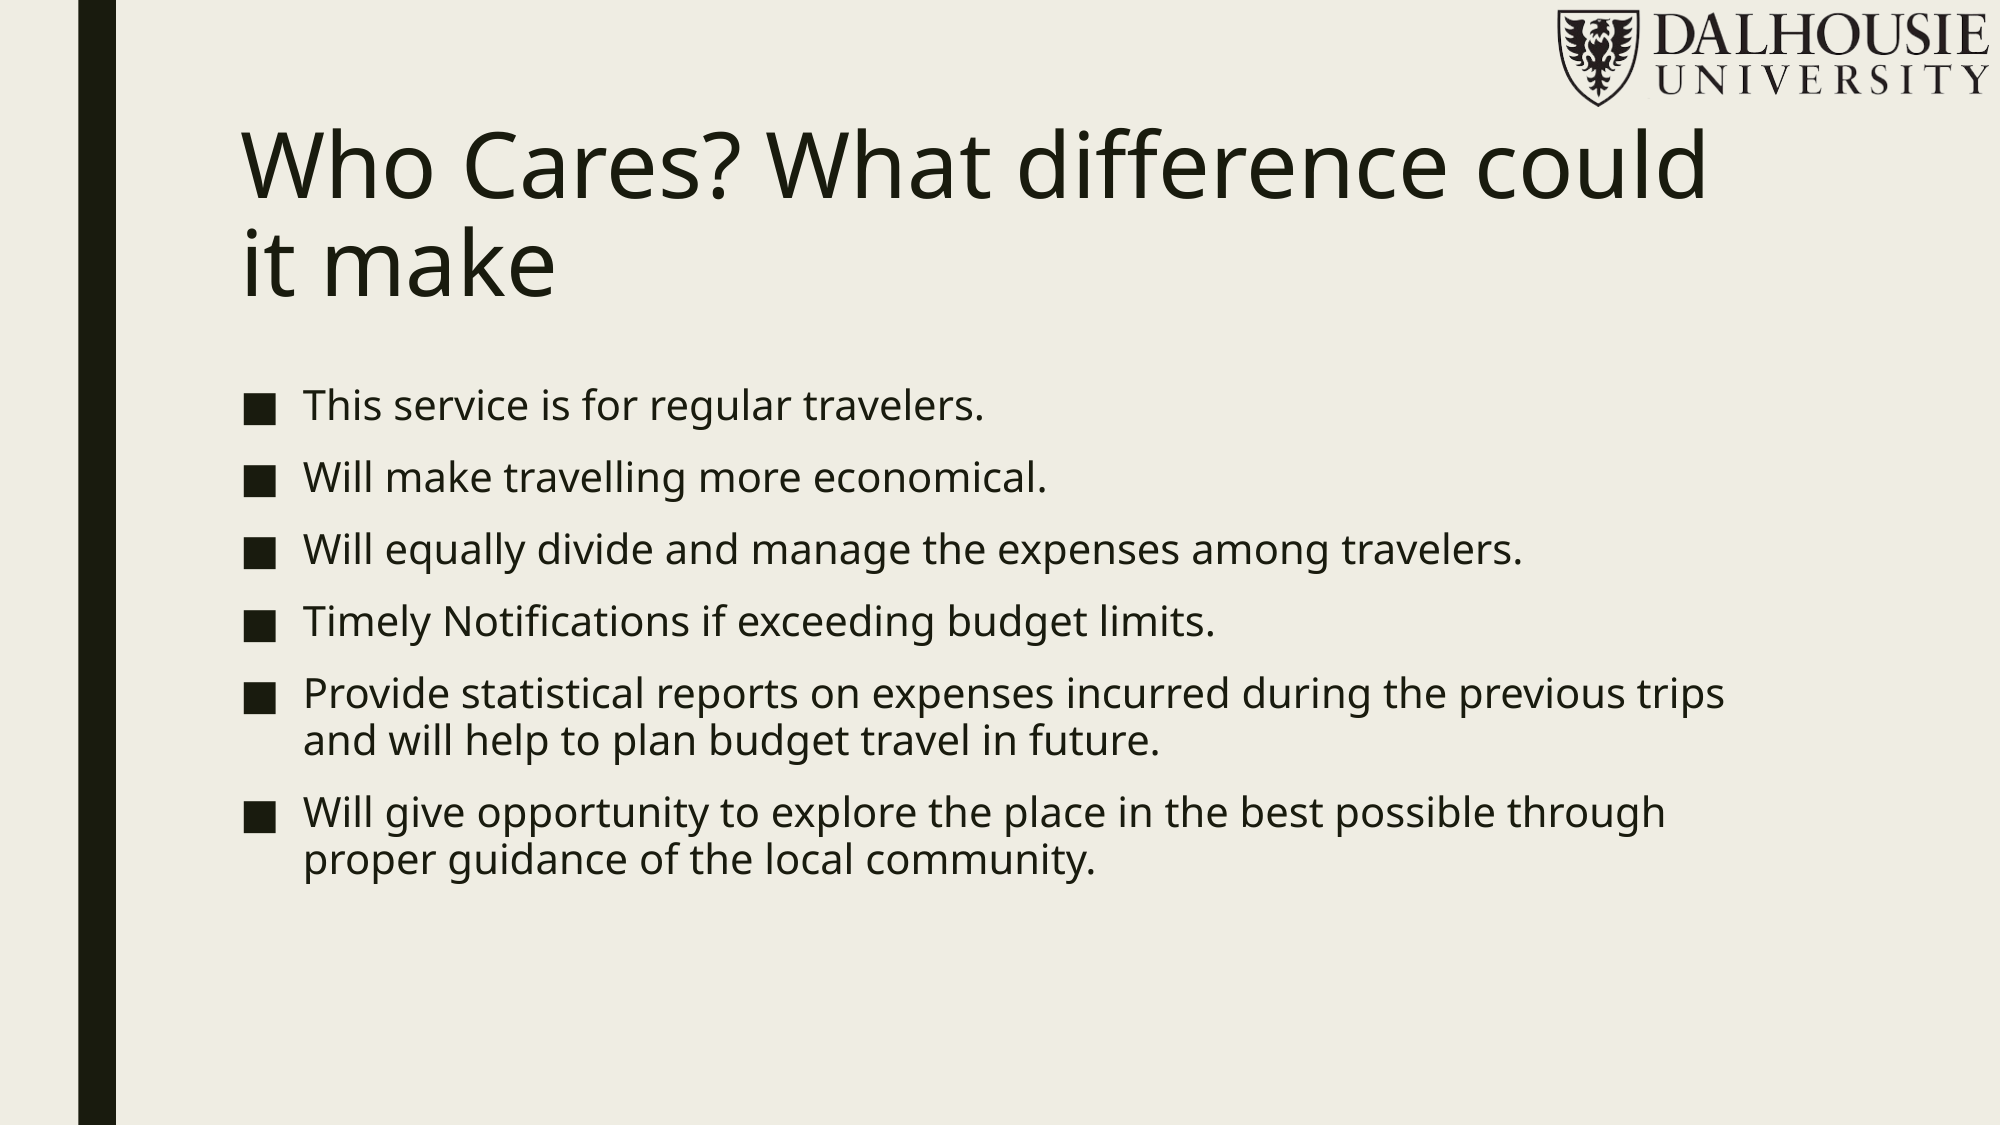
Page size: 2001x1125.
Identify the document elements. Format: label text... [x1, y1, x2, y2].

picture [1546, 0, 2000, 113]
list This service is for regular travelers. Will make travelling more economical. Will equally divide and manage the expenses among travelers. Timely Notifications if exceeding budget limits. Provide statistical reports on expenses incurred during the previous trips and will help to plan budget travel in future. Will give opportunity to explore the place in the best possible through proper guidance of the local community. [225, 375, 1800, 963]
title Who Cares? What difference could it make [225, 112, 1800, 357]
